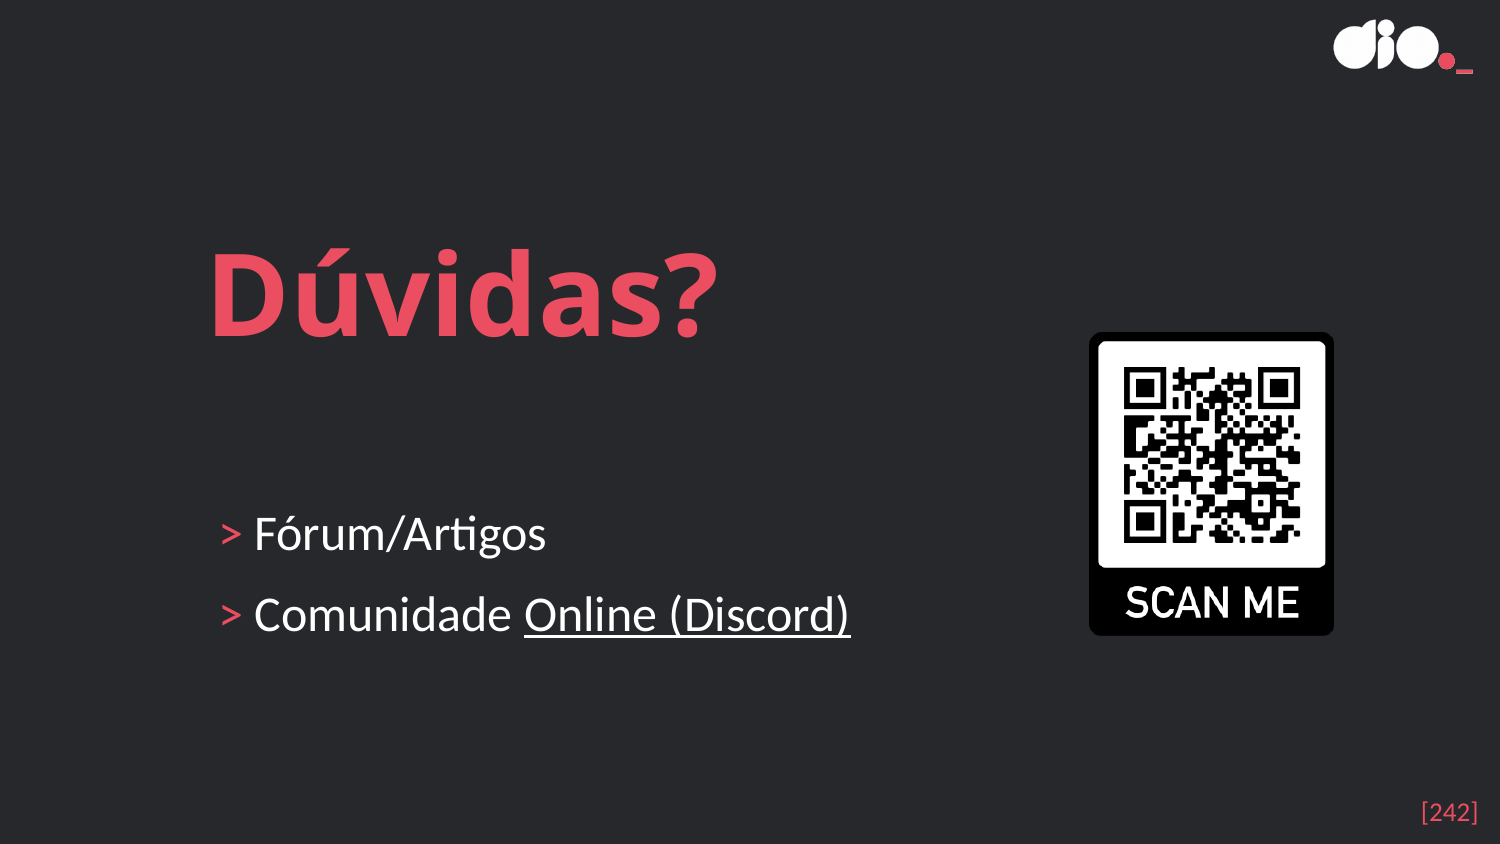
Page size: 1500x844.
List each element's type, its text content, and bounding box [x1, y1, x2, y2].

text_box Dúvidas? [190, 215, 1270, 366]
text_box > Fórum/Artigos > Comunidade Online (Discord) [190, 485, 920, 636]
picture [1089, 332, 1334, 636]
slide_number [242] [1403, 779, 1494, 844]
picture [1332, 19, 1474, 75]
